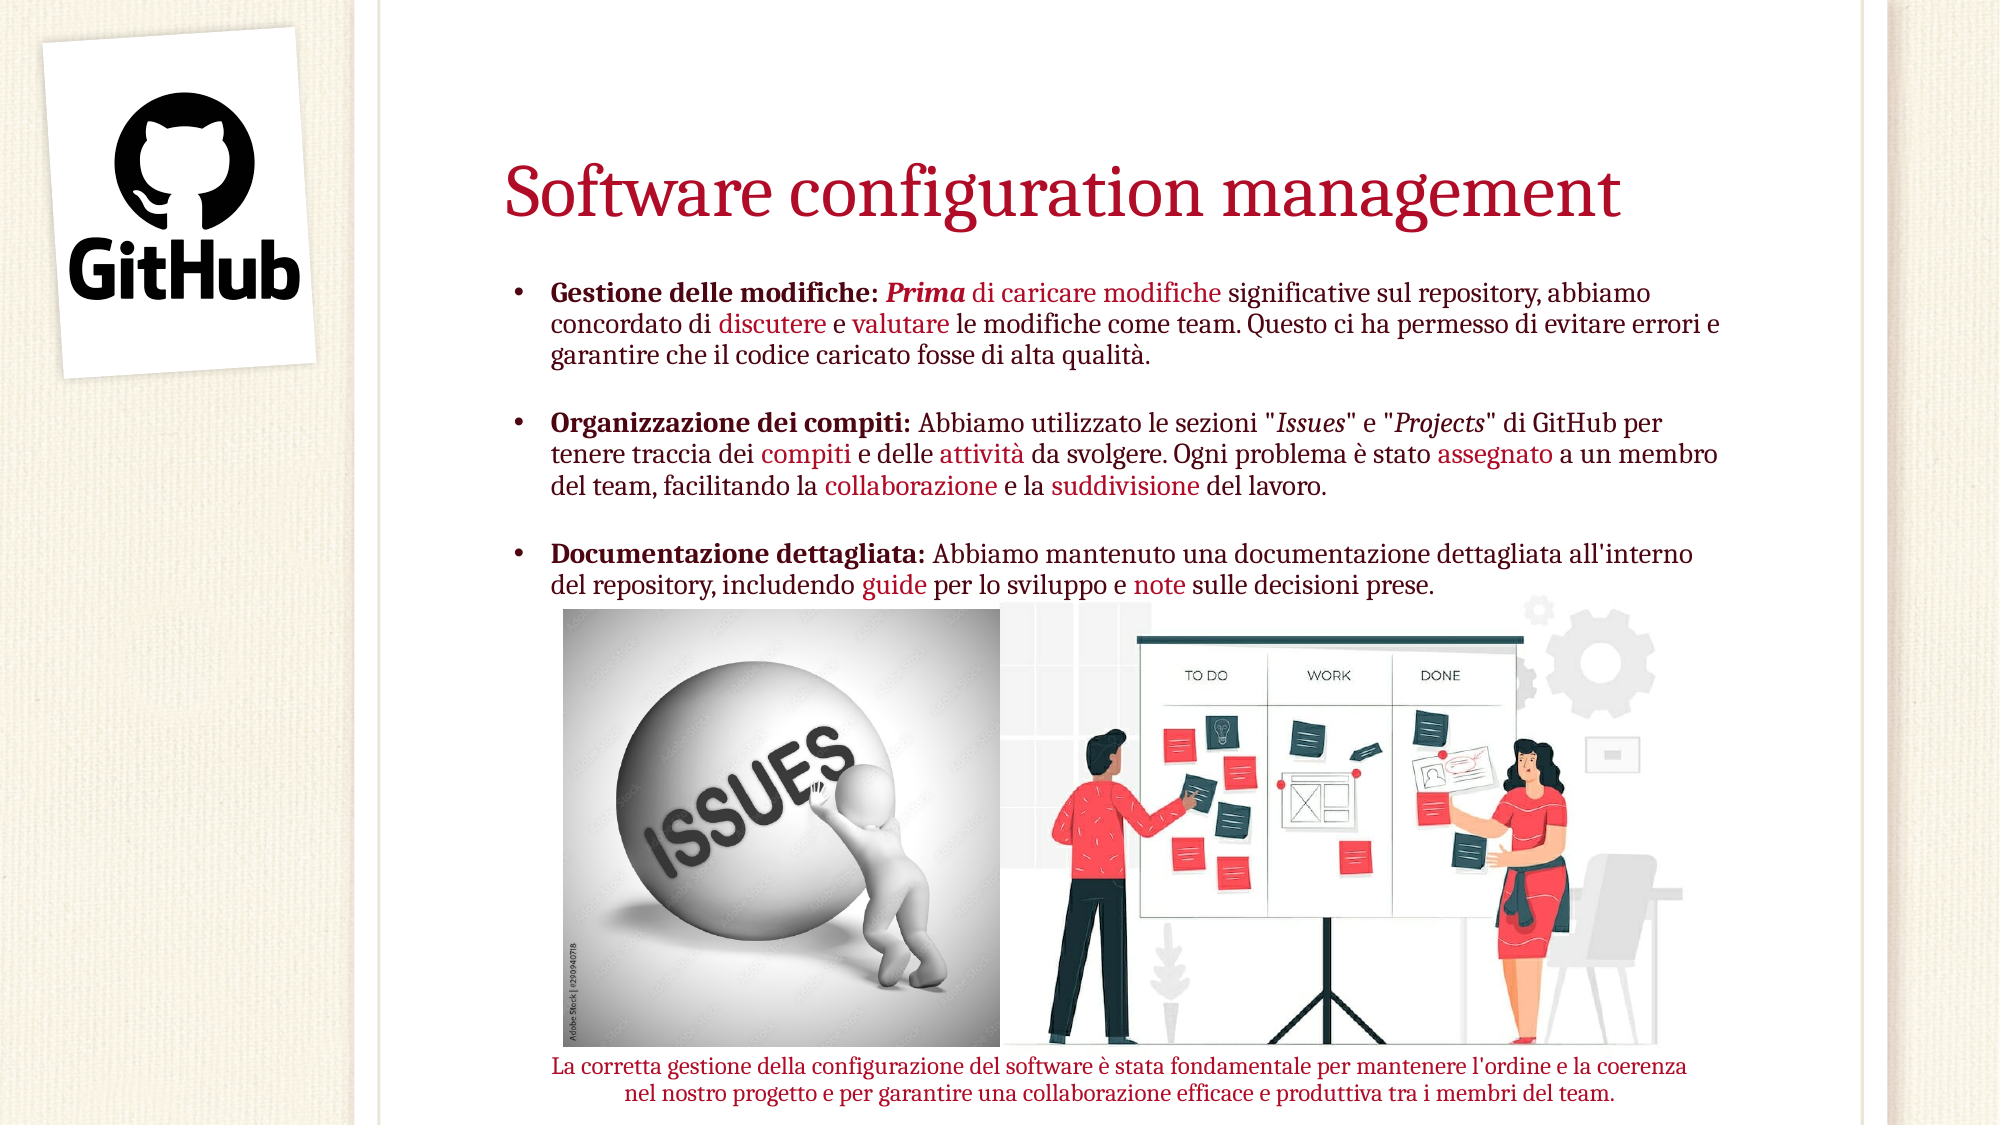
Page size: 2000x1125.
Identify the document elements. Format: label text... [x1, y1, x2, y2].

list Gestione delle modifiche: Prima di caricare modifiche significative sul repository, abbiamo concordato di discutere e valutare le modifiche come team. Questo ci ha permesso di evitare errori e garantire che il codice caricato fosse di alta qualità. Organizzazione dei compiti: Abbiamo utilizzato le sezioni "Issues" e "Projects" di GitHub per tenere traccia dei compiti e delle attività da svolgere. Ogni problema è stato assegnato a un membro del team, facilitando la collaborazione e la suddivisione del lavoro. Documentazione dettagliata: Abbiamo mantenuto una documentazione dettagliata all'interno del repository, includendo guide per lo sviluppo e note sulle decisioni prese. [491, 269, 1750, 610]
title Software configuration management [491, 52, 1750, 240]
picture [563, 589, 1720, 1073]
picture [0, 0, 374, 1125]
picture [1888, 0, 2000, 1125]
text_box La corretta gestione della configurazione del software è stata fondamentale per mantenere l'ordine e la coerenza nel nostro progetto e per garantire una collaborazione efficace e produttiva tra i membri del team. [523, 1030, 1717, 1125]
